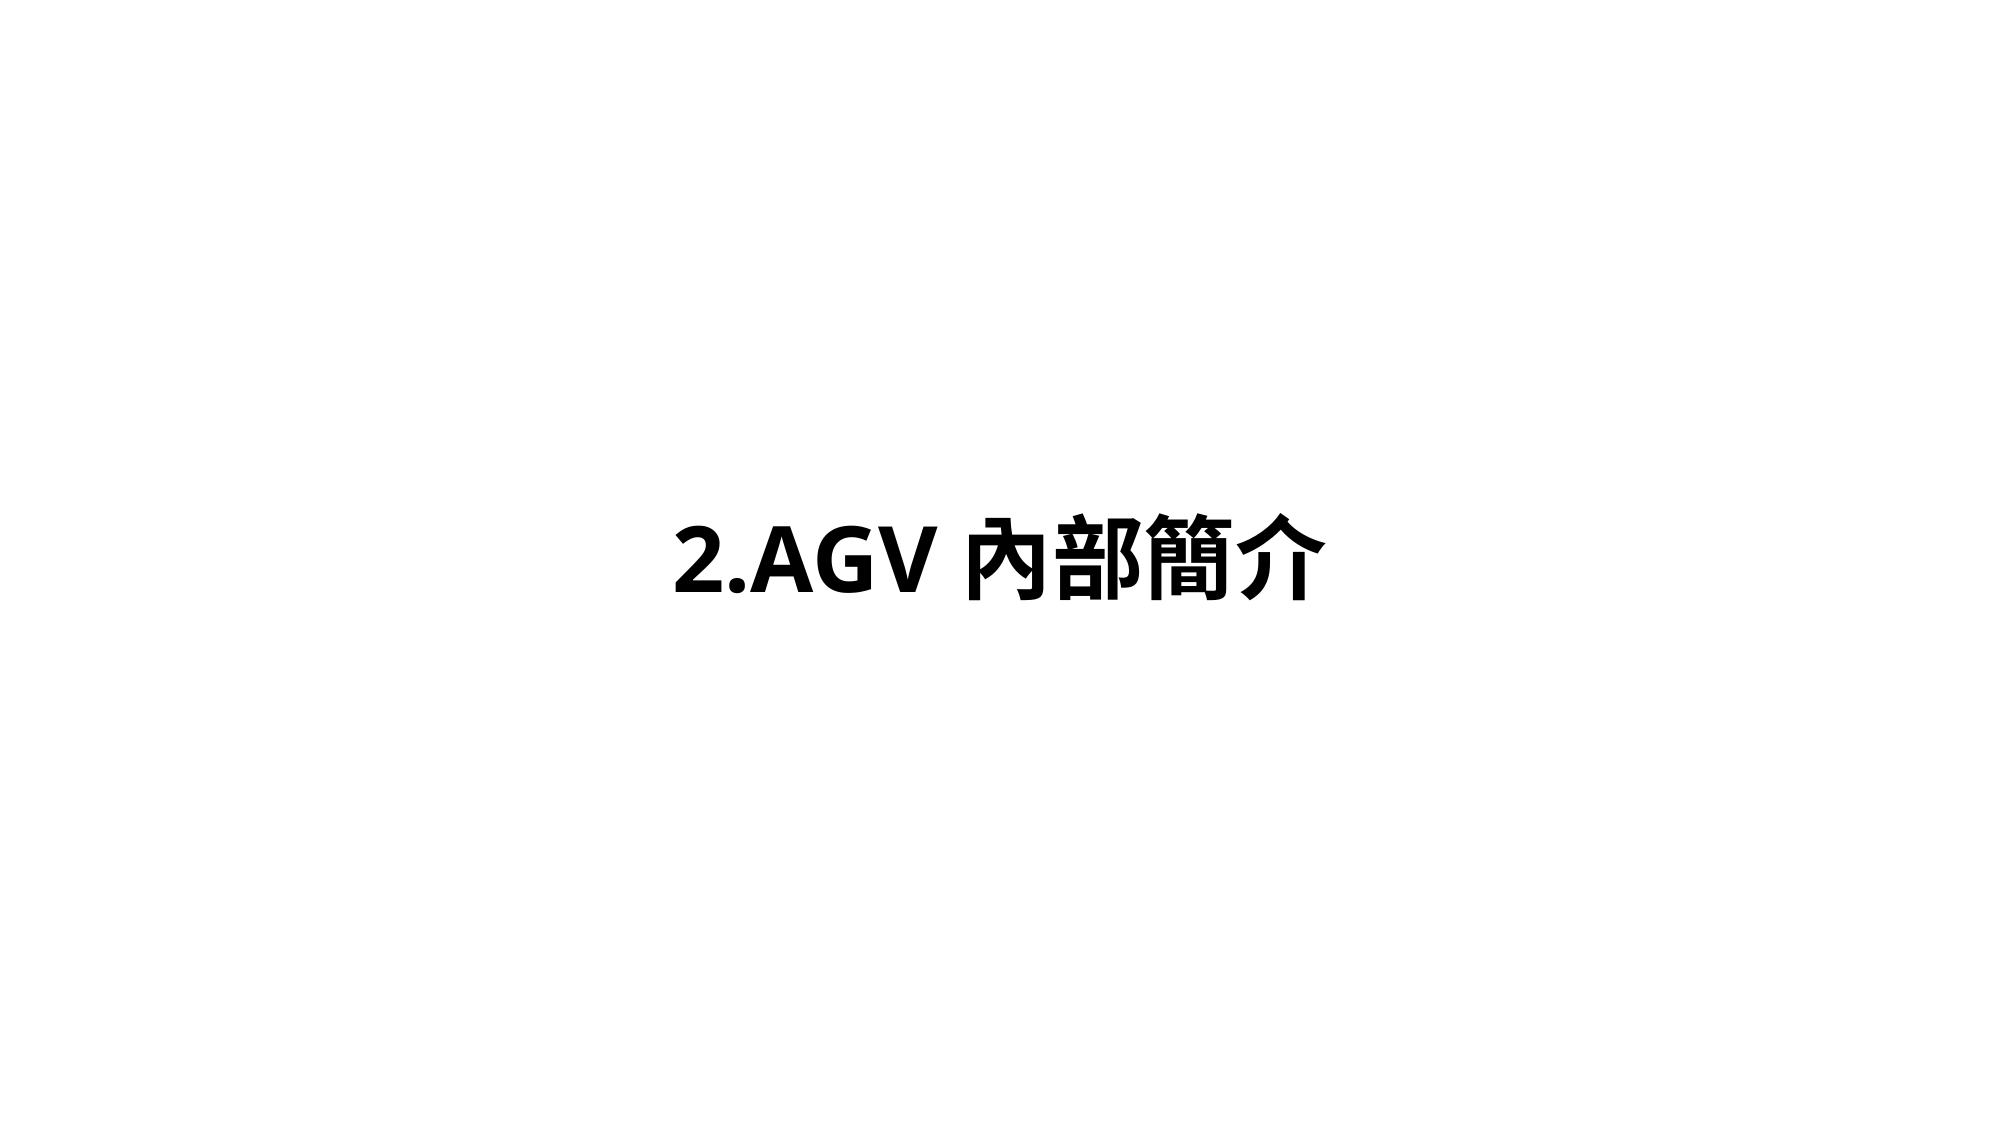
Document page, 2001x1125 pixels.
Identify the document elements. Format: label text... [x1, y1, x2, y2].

title 2.AGV內部簡介 [137, 493, 1863, 632]
